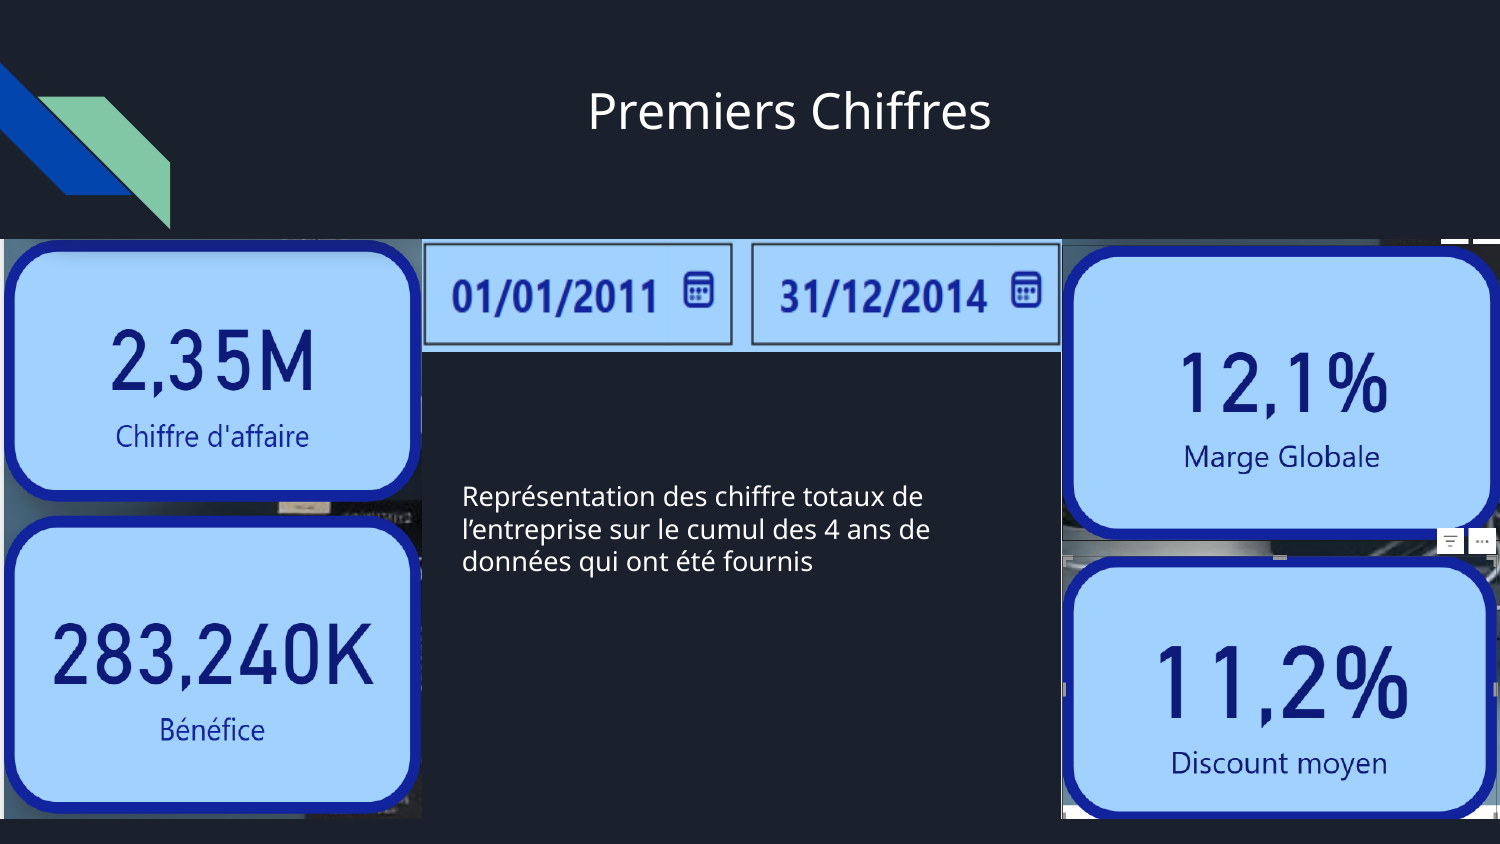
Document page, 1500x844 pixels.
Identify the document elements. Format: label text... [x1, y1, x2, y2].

picture [0, 239, 1500, 819]
title Premiers Chiffres [212, 64, 1368, 174]
text_box Représentation des chiffre totaux de l’entreprise sur le cumul des 4 ans de données qui ont été fournis [446, 464, 1037, 593]
